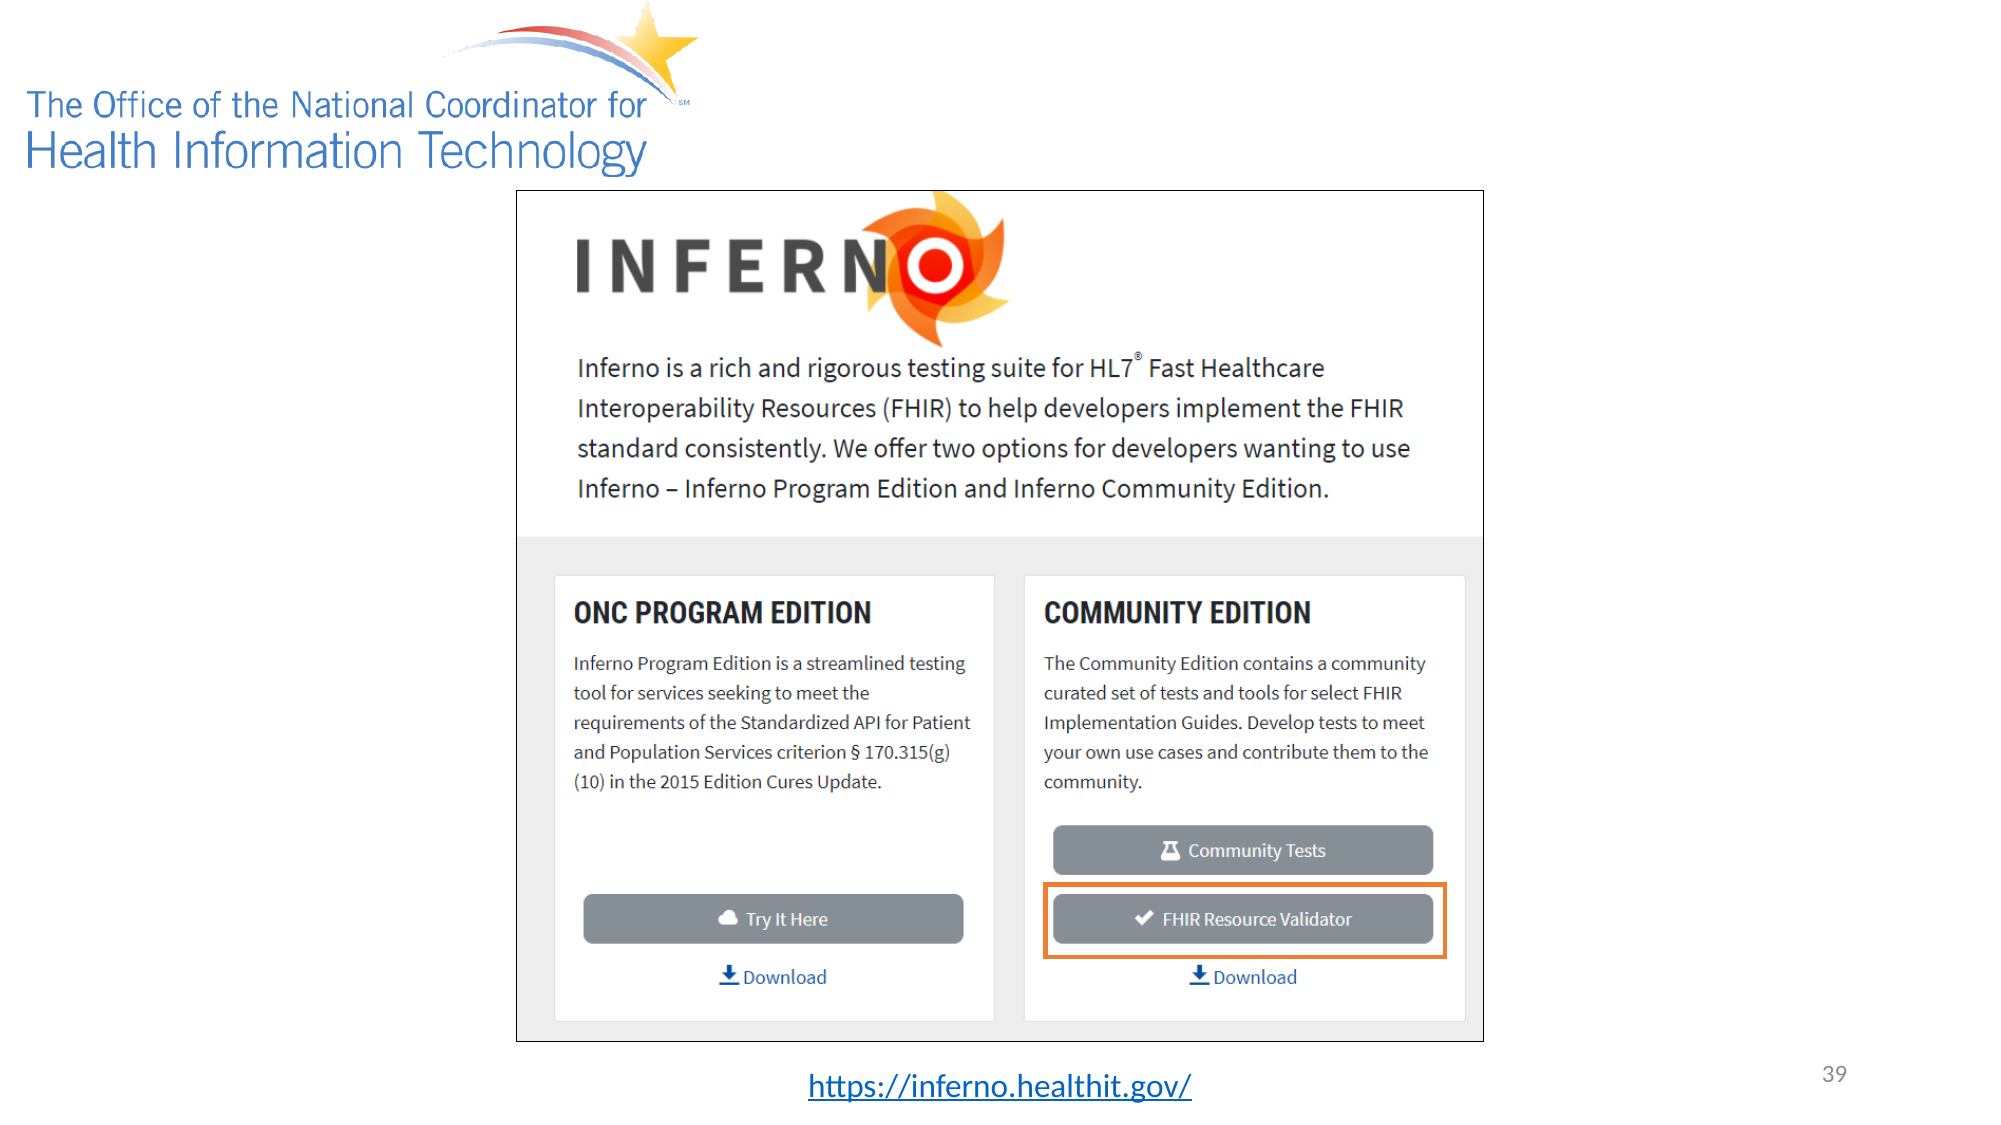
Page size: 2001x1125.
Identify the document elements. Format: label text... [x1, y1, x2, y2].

slide_number 38 [1412, 1042, 1863, 1103]
picture [27, 0, 698, 177]
text_box https://inferno.healthit.gov/ [258, 1056, 1742, 1112]
picture [515, 190, 1484, 1042]
